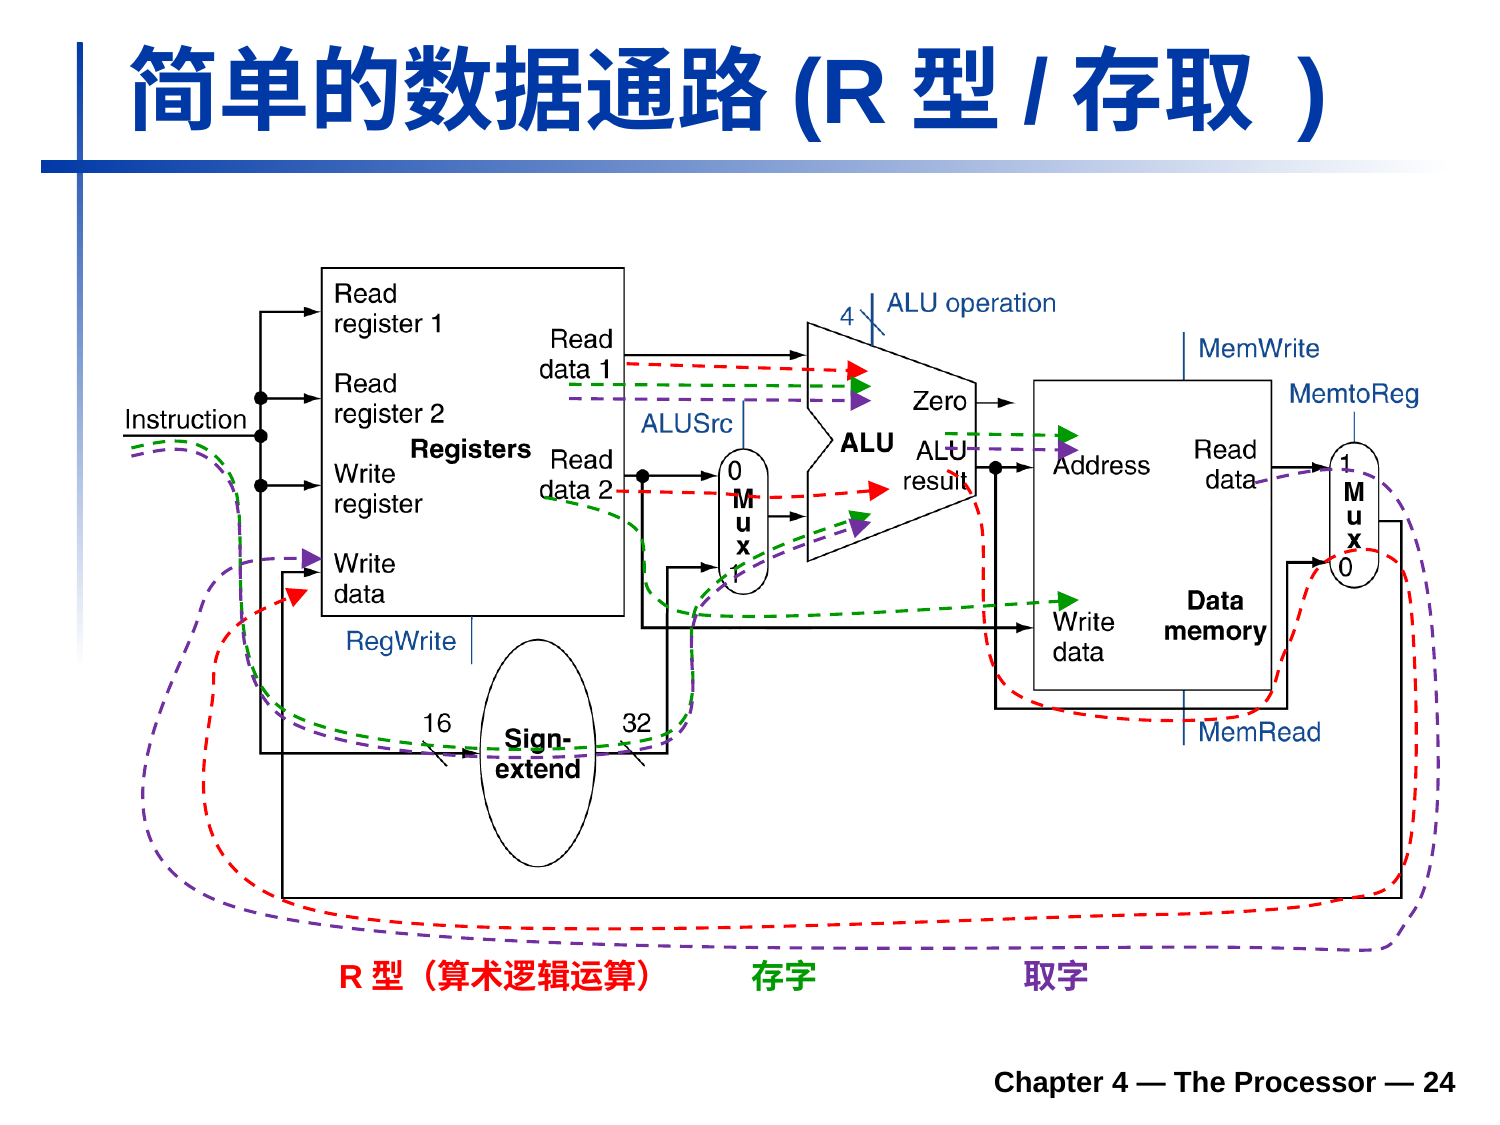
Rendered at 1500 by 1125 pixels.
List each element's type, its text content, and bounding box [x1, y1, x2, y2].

footer Chapter 4 — The Processor — [277, 1046, 1471, 1106]
text_box [1424, 572, 1439, 890]
picture [123, 266, 1419, 899]
title 简单的数据通路(R型/存取 ) [112, 22, 1468, 149]
text_box 取字 [1008, 947, 1140, 1002]
text_box 存字 [736, 948, 868, 1002]
text_box R型（算术逻辑运算） [324, 947, 701, 1002]
text_box [234, 907, 1417, 951]
